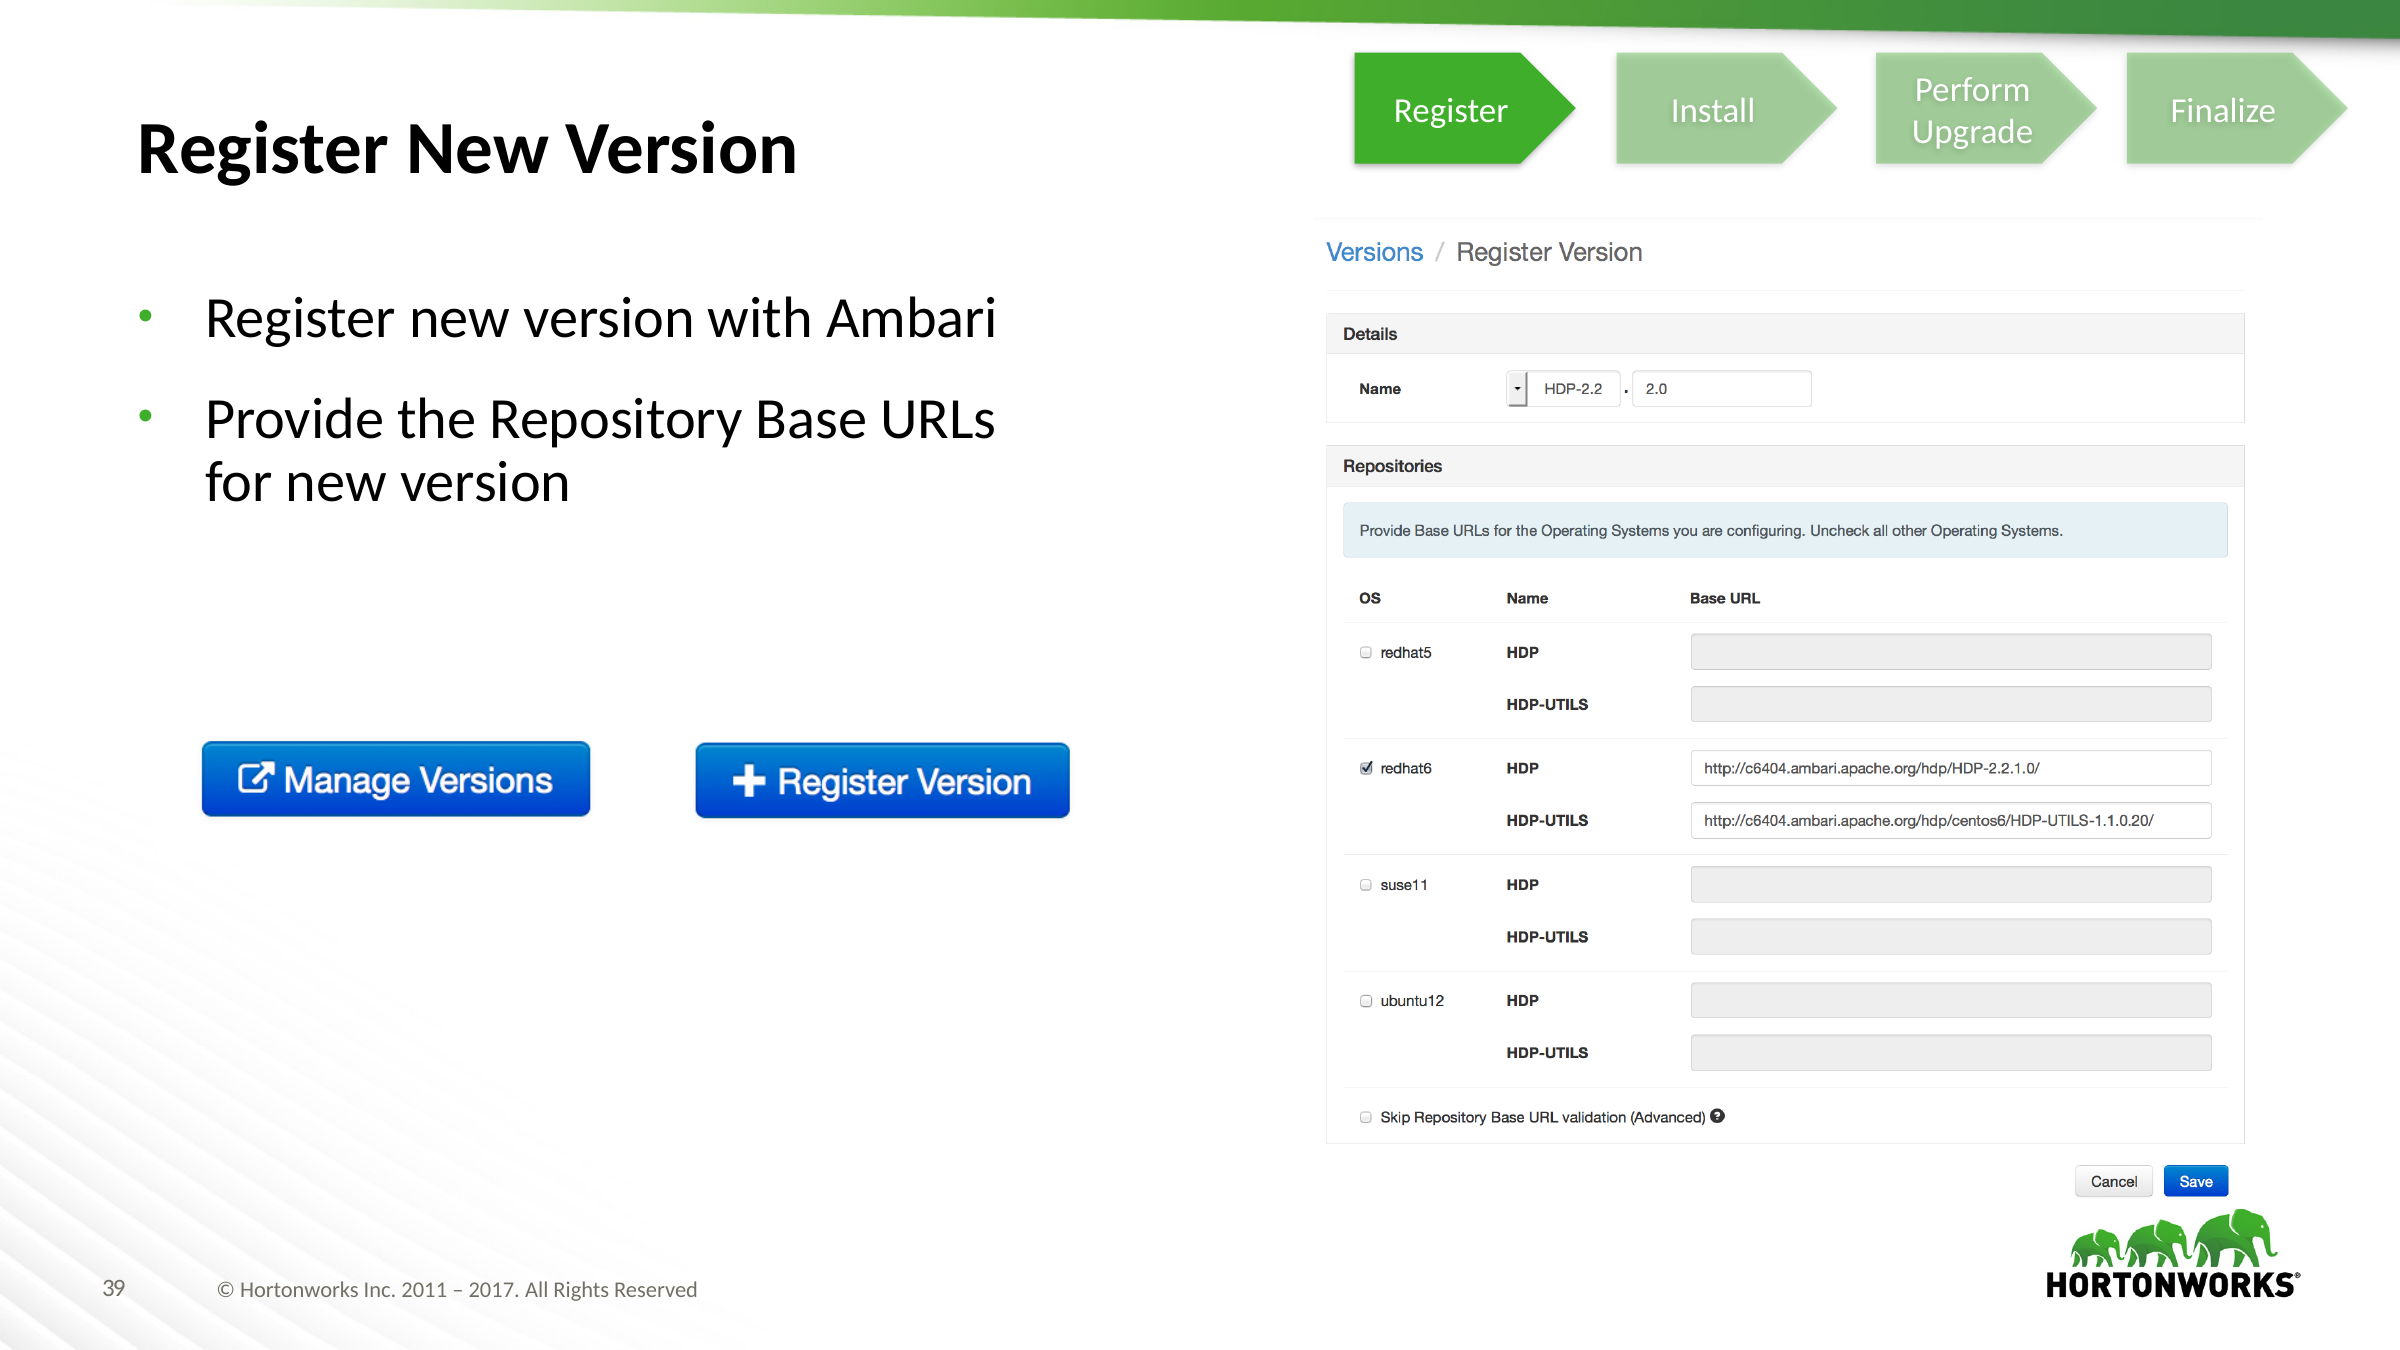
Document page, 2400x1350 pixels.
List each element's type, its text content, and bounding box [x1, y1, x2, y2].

list Register new version with Ambari Provide the Repository Base URLs for new version [138, 287, 1075, 419]
text_box Register [1353, 51, 1577, 165]
title Register New Version [138, 111, 2298, 189]
text_box Install [1615, 51, 1839, 165]
text_box Finalize [2126, 51, 2349, 165]
text_box Perform Upgrade [1875, 51, 2098, 165]
picture [0, 0, 2400, 1350]
